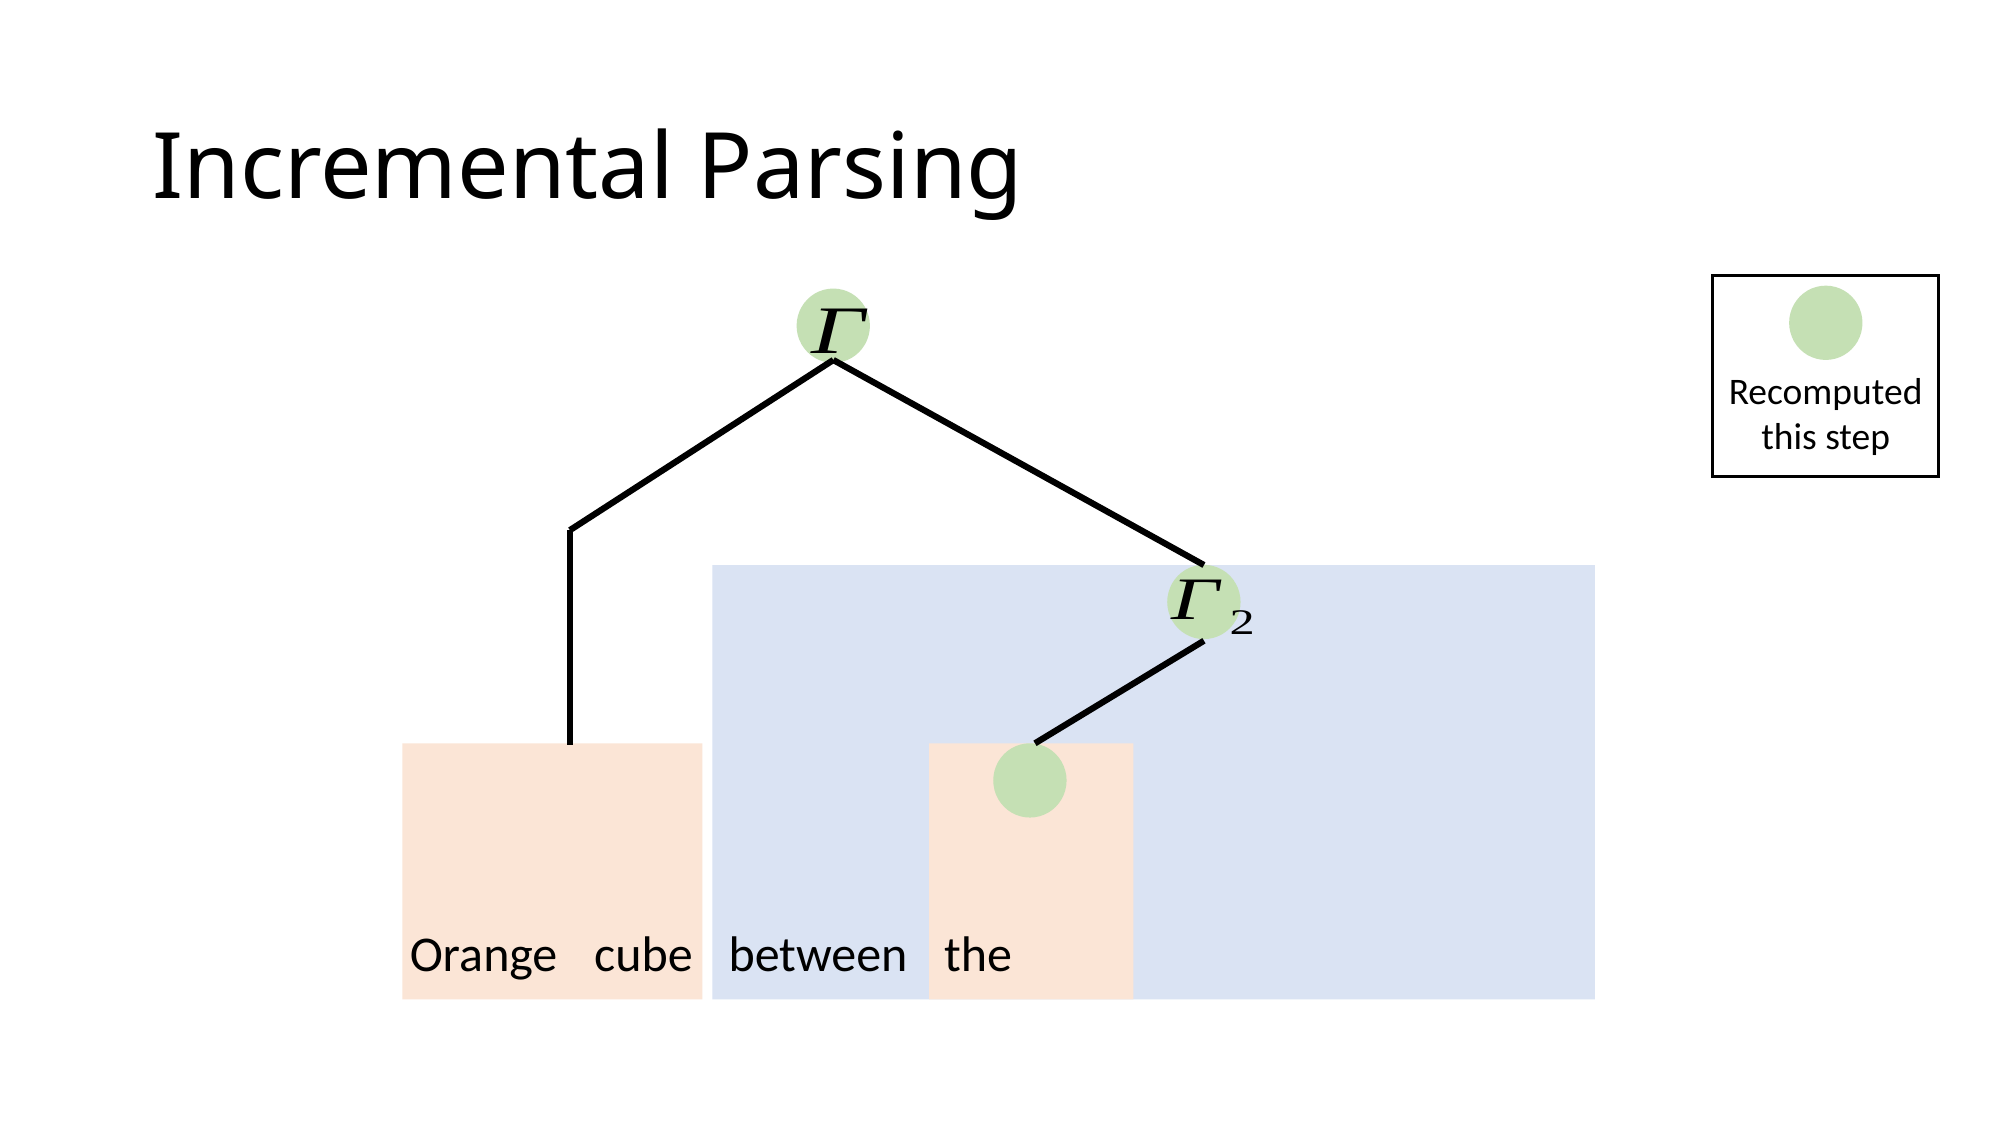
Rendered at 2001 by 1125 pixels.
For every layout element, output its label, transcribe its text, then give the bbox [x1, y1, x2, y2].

title Incremental Parsing [137, 59, 1863, 278]
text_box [833, 359, 1204, 566]
text_box [795, 287, 871, 359]
text_box [711, 564, 1194, 1000]
text_box [928, 742, 1134, 1000]
text_box [1134, 564, 1596, 1000]
text_box [992, 742, 1068, 819]
text_box [1166, 563, 1242, 641]
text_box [569, 359, 833, 531]
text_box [1034, 640, 1204, 744]
text_box [401, 742, 703, 1000]
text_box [1712, 275, 1939, 477]
